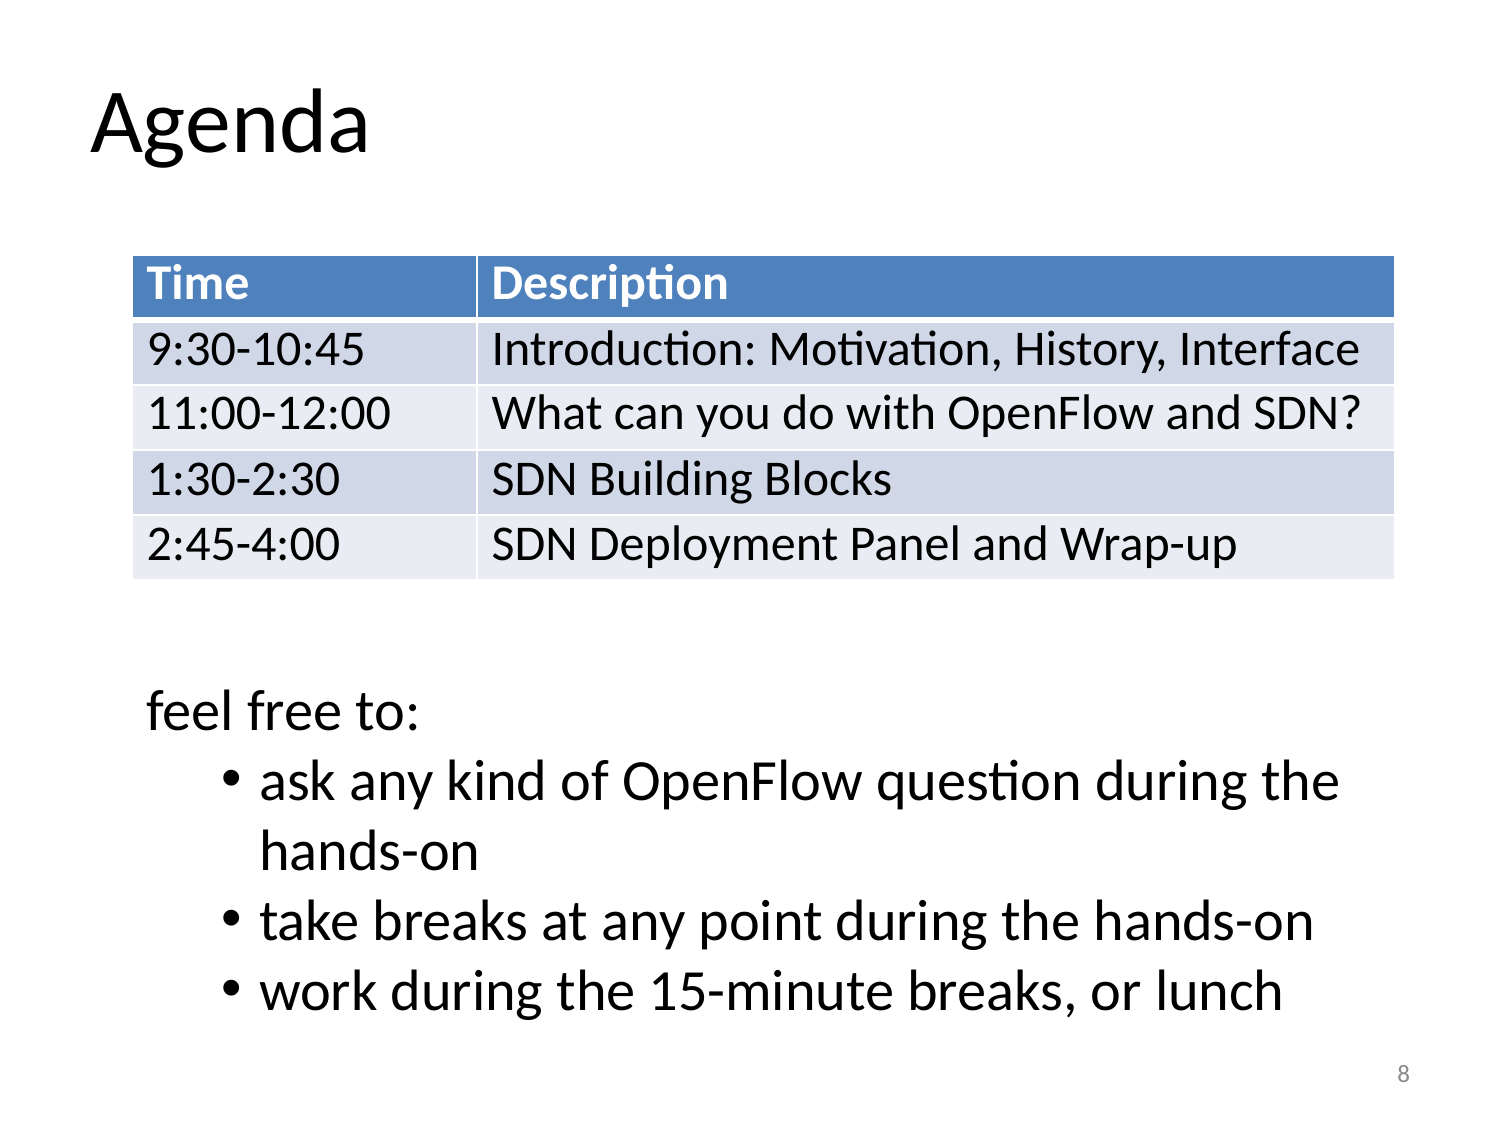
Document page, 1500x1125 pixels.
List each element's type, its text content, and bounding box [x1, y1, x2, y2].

table_cell 9:30-10:45 [133, 323, 476, 384]
table_cell What can you do with OpenFlow and SDN? [478, 386, 1394, 449]
table_cell 11:00-12:00 [133, 386, 476, 449]
table_header Description [478, 256, 1394, 317]
title Agenda [74, 40, 1426, 191]
table_cell 2:45-4:00 [133, 516, 476, 579]
slide_number 8 [1074, 1042, 1425, 1103]
table_cell SDN Building Blocks [478, 451, 1394, 514]
table_cell Introduction: Motivation, History, Interface [478, 323, 1394, 384]
table_cell SDN Deployment Panel and Wrap-up [478, 516, 1394, 579]
table_cell 1:30-2:30 [133, 451, 476, 514]
table_header Time [133, 256, 476, 317]
text_box feel free to: ask any kind of OpenFlow question during the hands-on take breaks at any point during the hands-on work during the 15-minute breaks, or lunch [131, 665, 1370, 1030]
